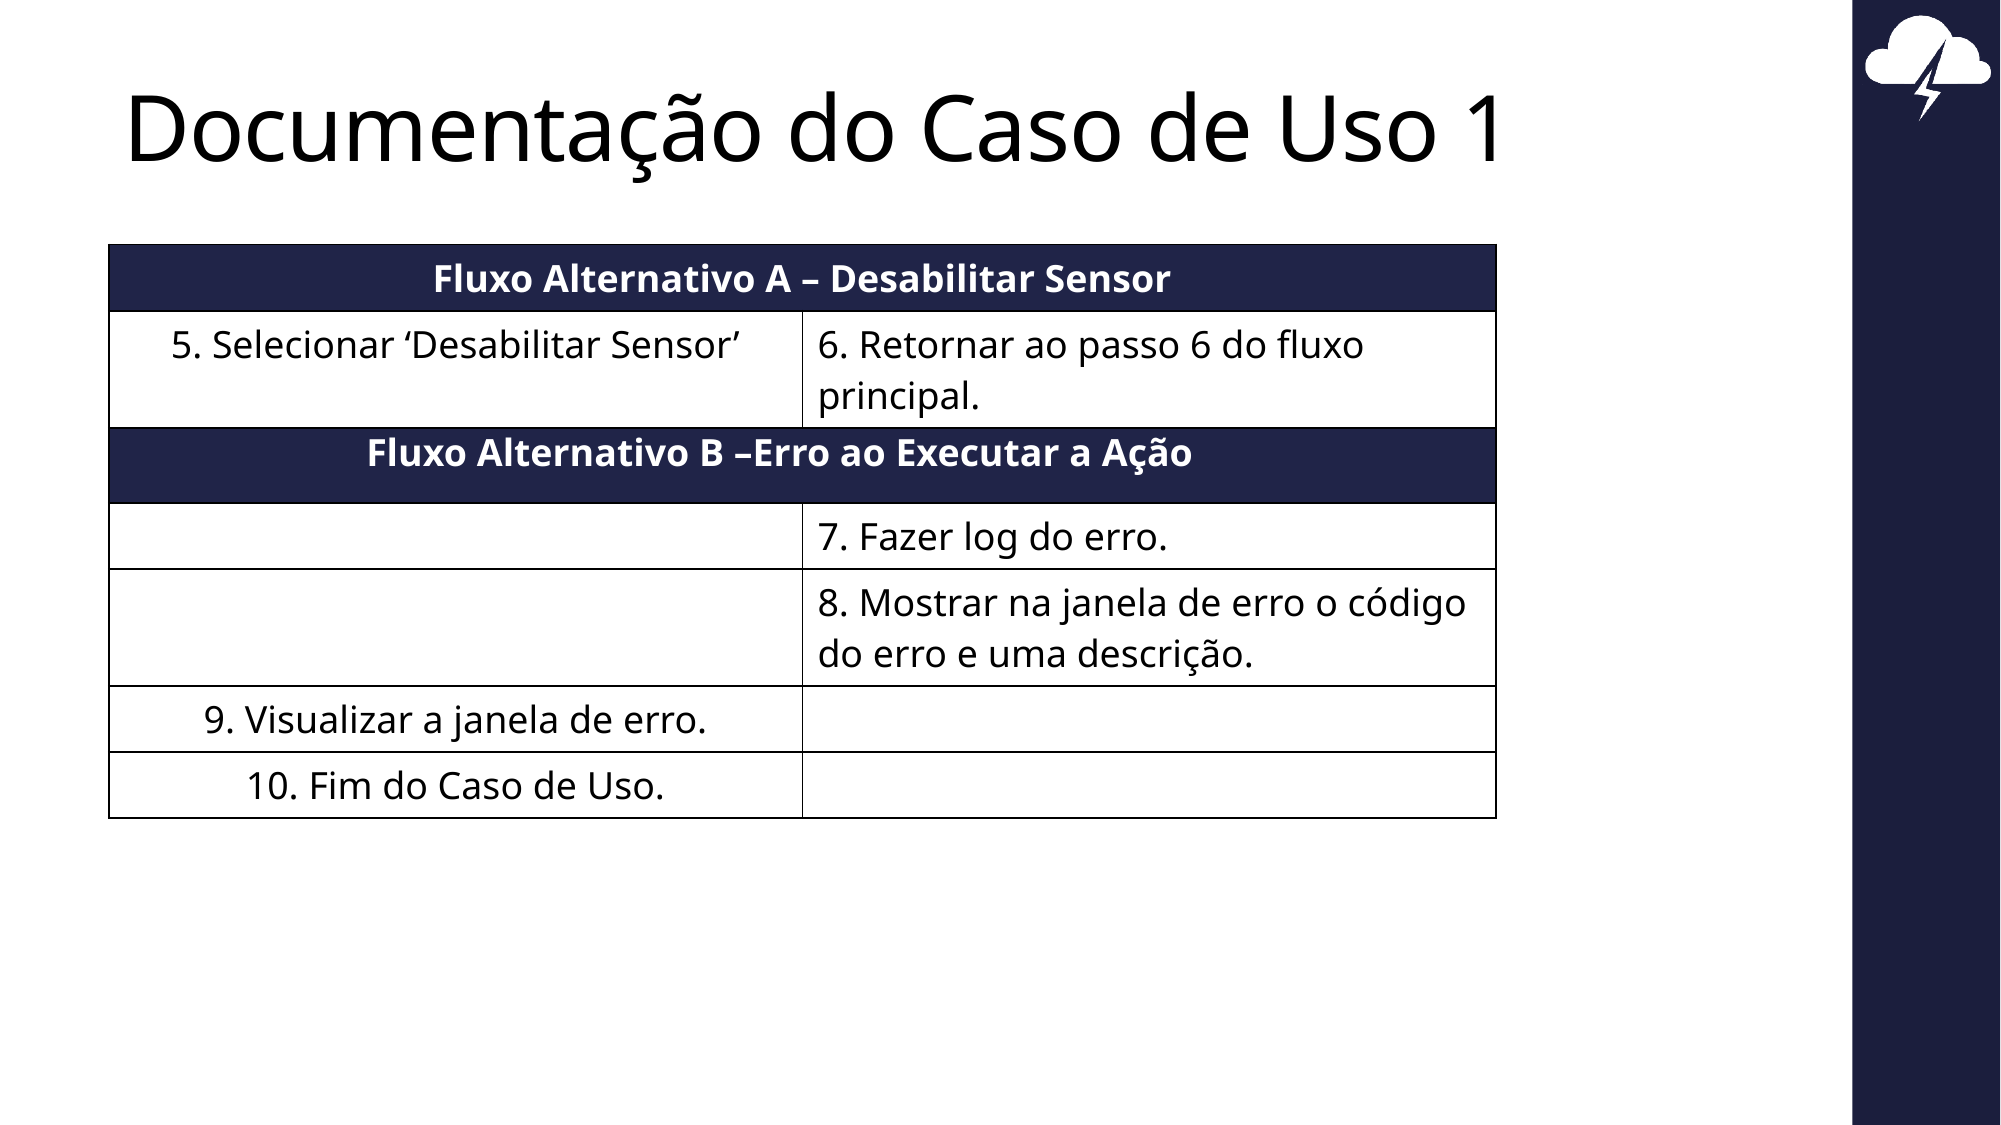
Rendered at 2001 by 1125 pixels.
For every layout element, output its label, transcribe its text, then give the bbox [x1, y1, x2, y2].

table_cell [803, 753, 1495, 817]
table_cell [110, 570, 802, 685]
table_cell 10. Fim do Caso de Uso. [110, 753, 802, 817]
picture [1861, 11, 1993, 126]
table_cell 7. Fazer log do erro. [803, 504, 1495, 568]
table_cell [110, 504, 802, 568]
table_header Fluxo Alternativo A – Desabilitar Sensor [110, 245, 1495, 310]
table_cell 9. Visualizar a janela de erro. [110, 687, 802, 751]
table_cell [803, 687, 1495, 751]
title Documentação do Caso de Uso 1 [108, 24, 1699, 189]
table_cell 8. Mostrar na janela de erro o código do erro e uma descrição. [803, 570, 1495, 685]
table_cell Fluxo Alternativo B –Erro ao Executar a Ação [110, 429, 1495, 502]
table_cell 6. Retornar ao passo 6 do fluxo principal. [803, 312, 1495, 427]
table_cell 5. Selecionar ‘Desabilitar Sensor’ [110, 312, 802, 427]
